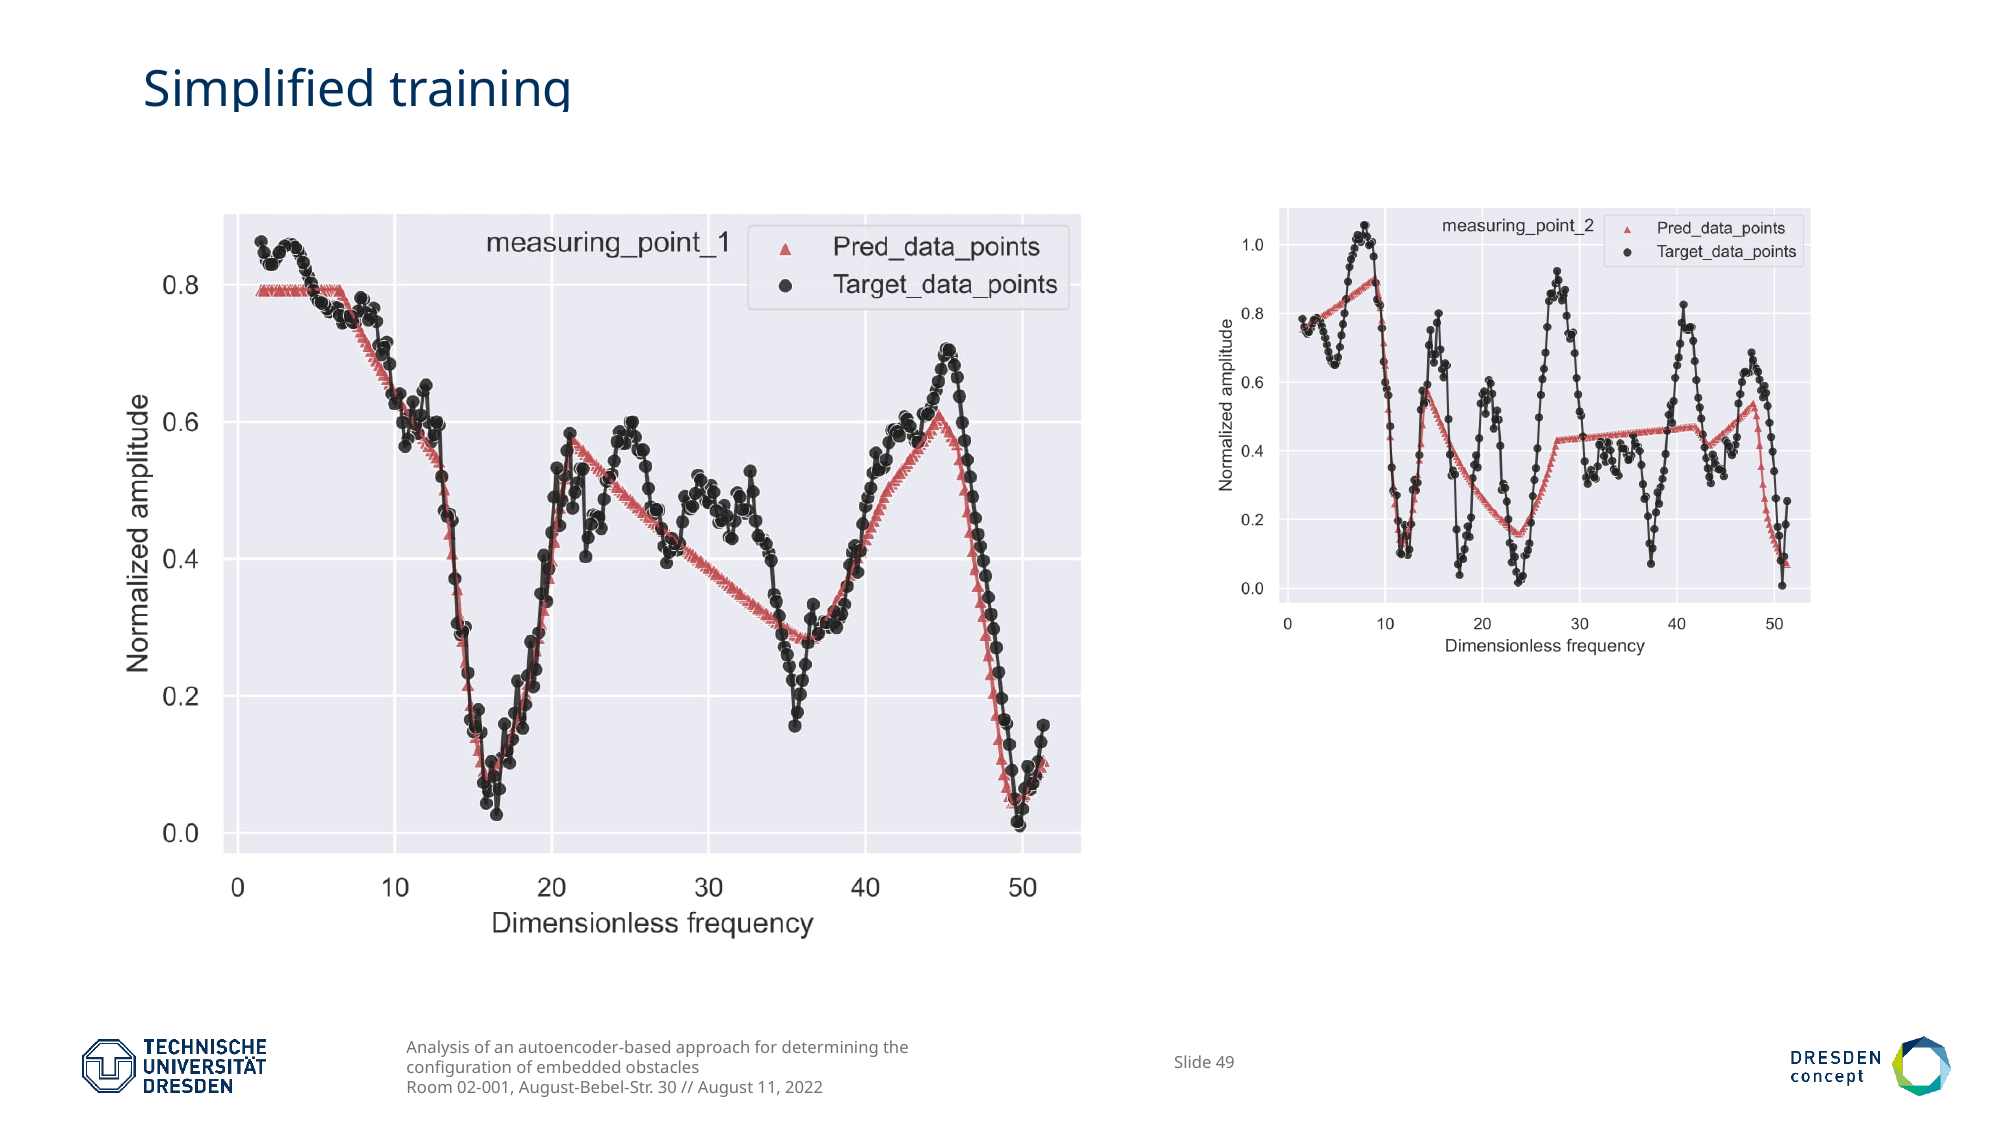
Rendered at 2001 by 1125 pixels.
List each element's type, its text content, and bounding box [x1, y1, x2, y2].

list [82, 112, 1193, 946]
picture [1192, 145, 1880, 660]
picture [1791, 1036, 1951, 1096]
picture [82, 1039, 266, 1093]
title Simplified training [143, 56, 1880, 145]
